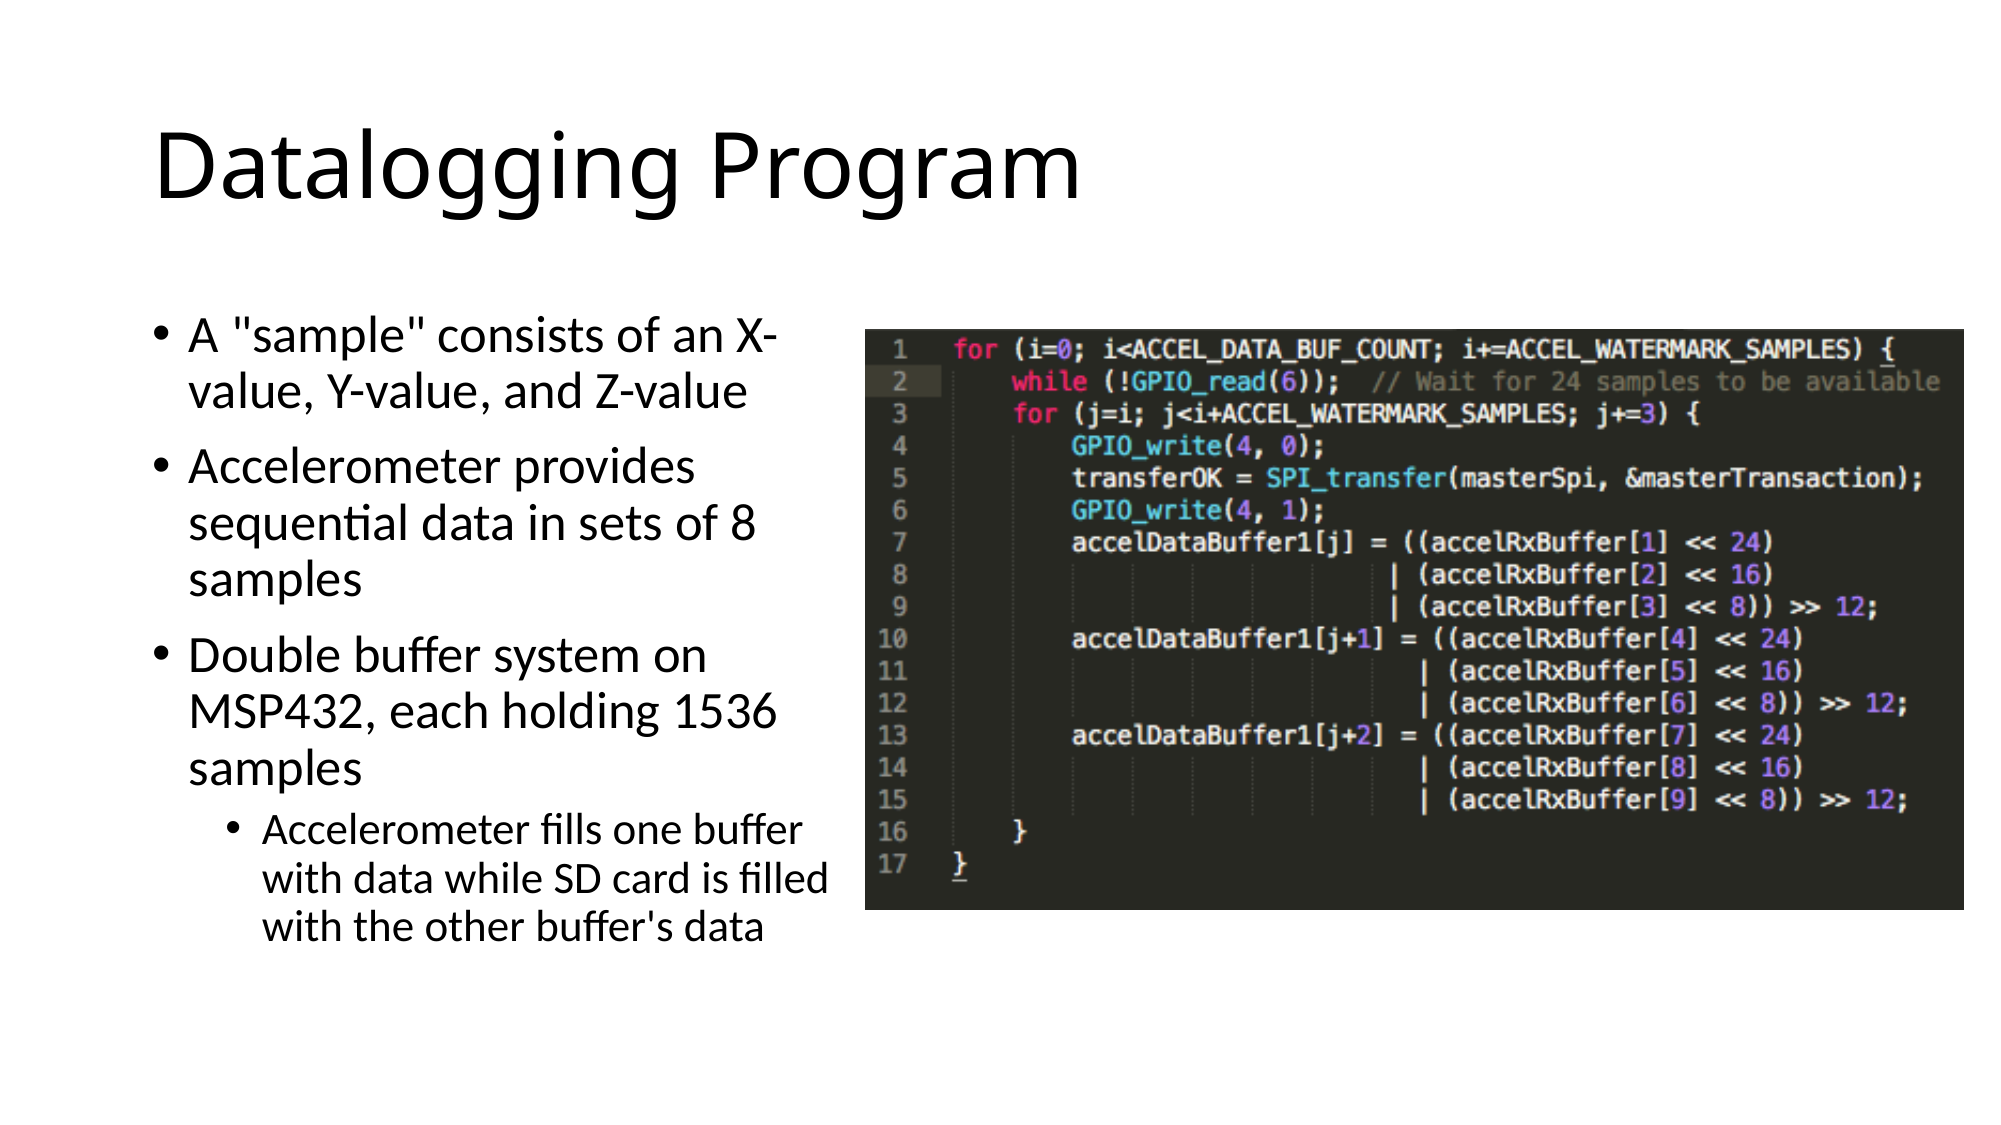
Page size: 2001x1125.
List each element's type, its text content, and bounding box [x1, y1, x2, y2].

title Datalogging Program [137, 59, 1863, 278]
list A "sample" consists of an X-value, Y-value, and Z-value Accelerometer provides sequential data in sets of 8 samples Double buffer system on MSP432, each holding 1536 samples Accelerometer fills one buffer with data while SD card is filled with the other buffer's data [137, 299, 851, 1014]
picture [865, 329, 1964, 910]
